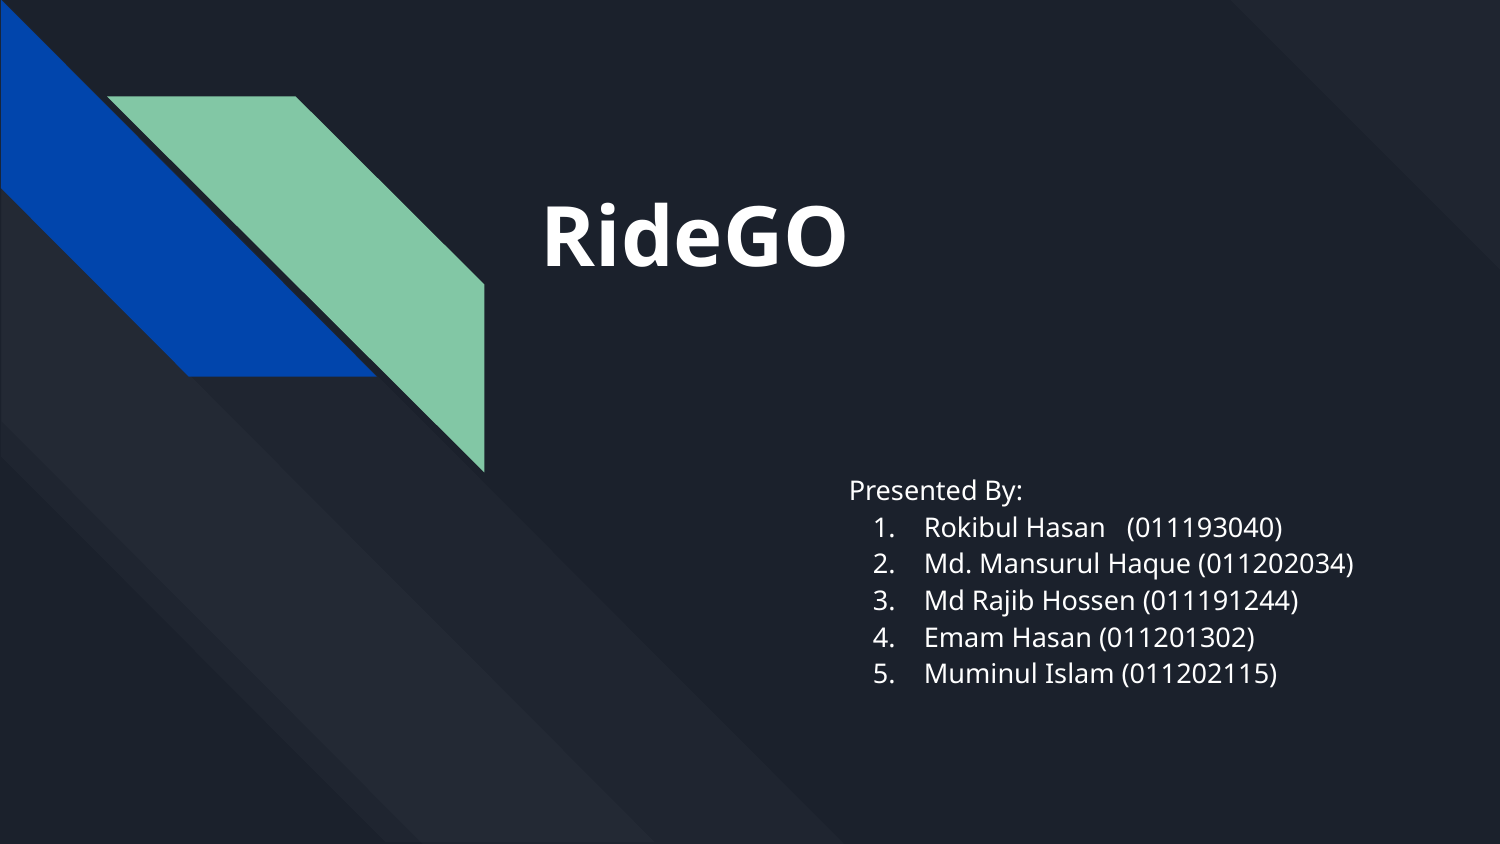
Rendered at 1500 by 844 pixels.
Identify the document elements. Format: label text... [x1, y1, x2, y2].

title RideGO [525, 162, 1404, 319]
subtitle Presented By: Rokibul Hasan (011193040) Md. Mansurul Haque (011202034) Md Rajib Hossen (011191244) Emam Hasan (011201302) Muminul Islam (011202115) [833, 456, 1404, 727]
